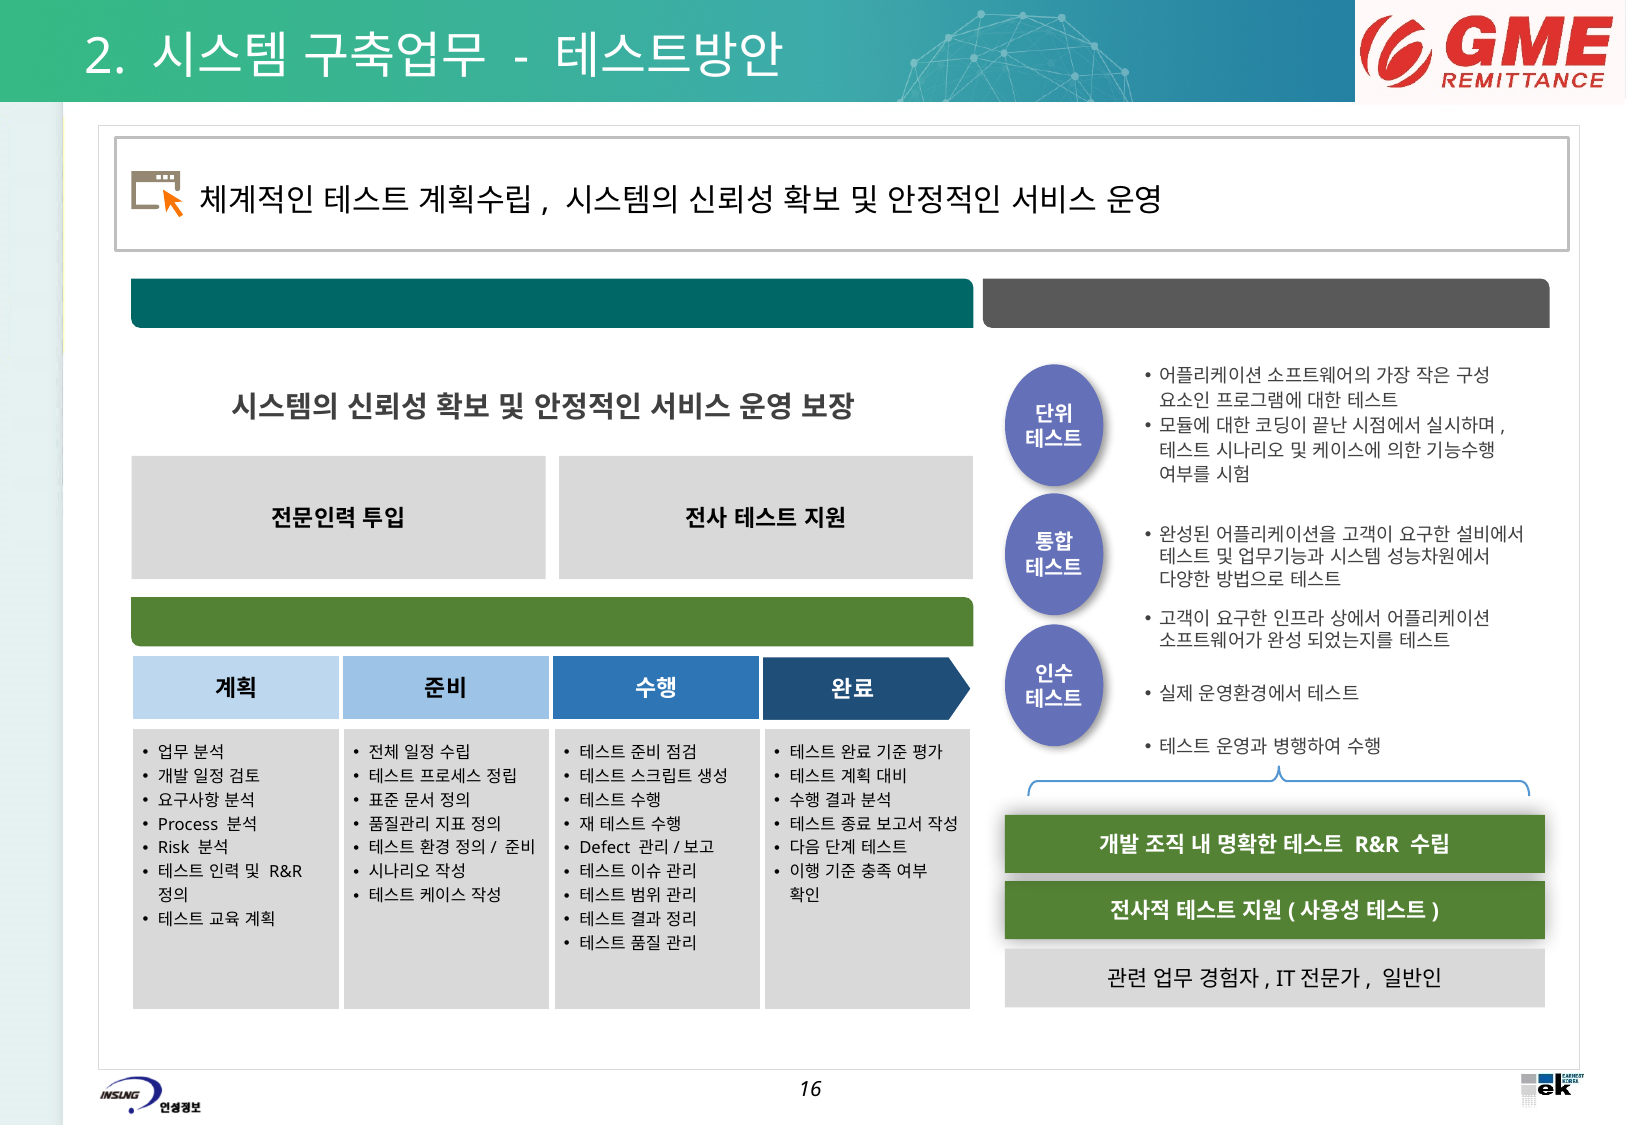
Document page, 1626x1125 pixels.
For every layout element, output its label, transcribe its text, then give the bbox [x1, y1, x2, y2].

picture [0, 0, 1626, 1125]
text_box 체계적인 테스트 계획수립, 시스템의 신뢰성 확보 및 안정적인 서비스 운영 [115, 137, 1569, 251]
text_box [130, 278, 1550, 1012]
text_box 2. 시스템 구축업무 - 테스트방안 [69, 5, 1451, 101]
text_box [131, 170, 184, 218]
